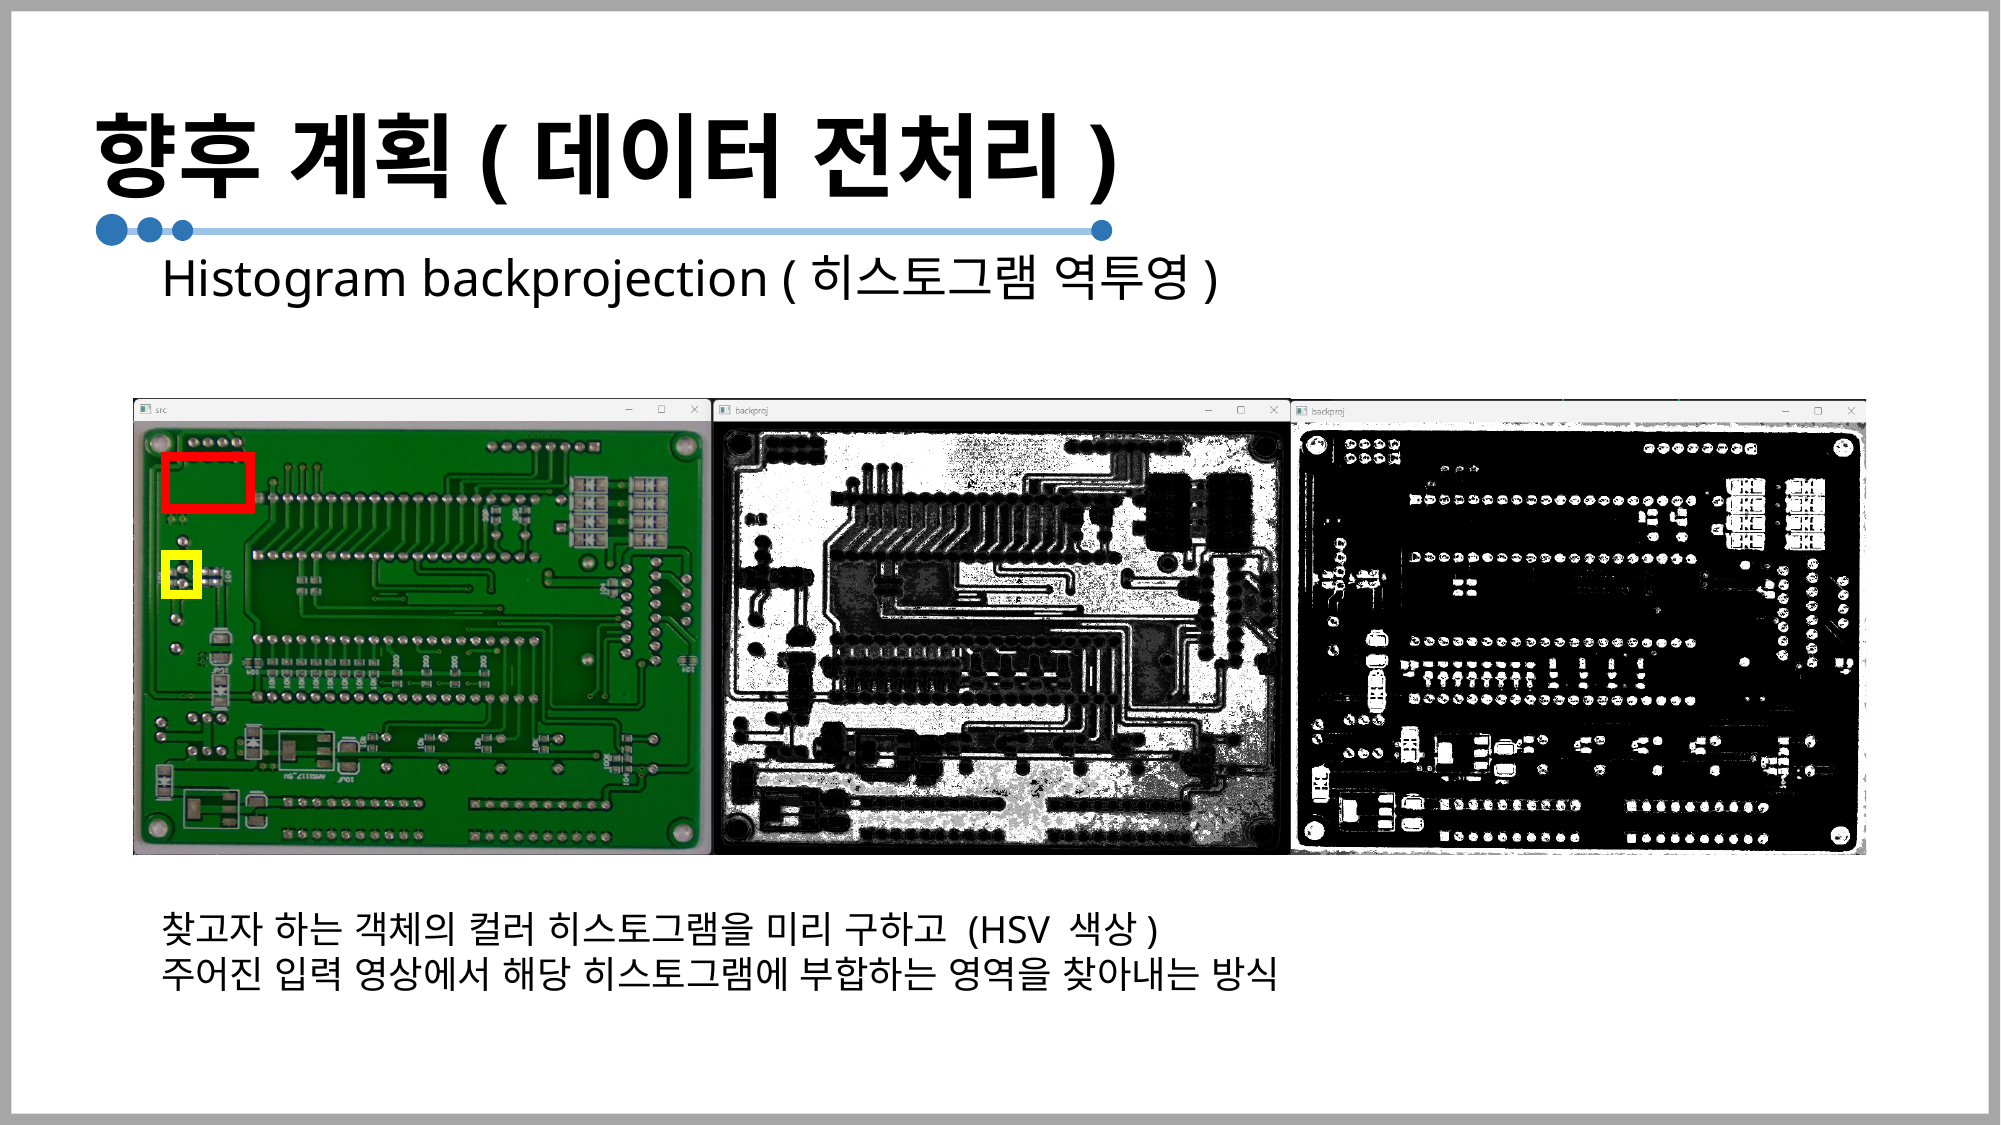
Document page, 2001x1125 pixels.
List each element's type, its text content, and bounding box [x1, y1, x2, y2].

text_box 찾고자 하는 객체의 컬러 히스토그램을 미리 구하고 (HSV 색상) 주어진 입력 영상에서 해당 히스토그램에 부합하는 영역을 찾아내는 방식 [146, 898, 1518, 1004]
title 향후 계획(데이터 전처리) [79, 52, 1804, 270]
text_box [133, 398, 1867, 855]
text_box Histogram backprojection (히스토그램 역투영) [146, 270, 1425, 315]
